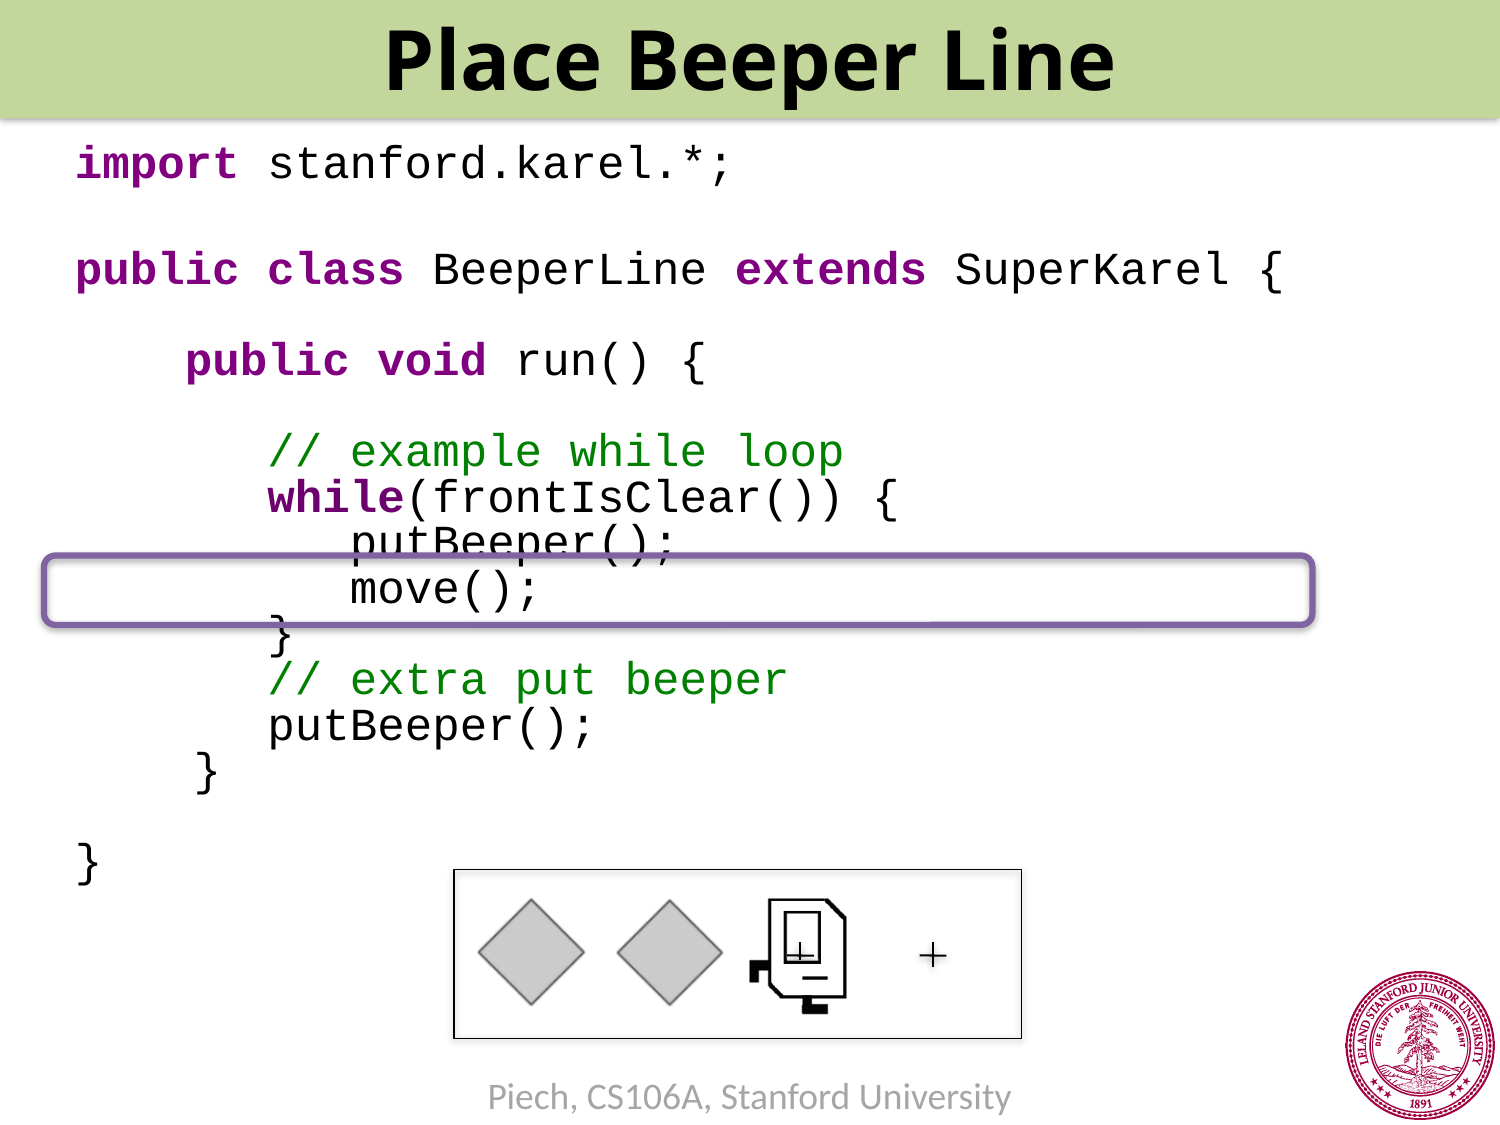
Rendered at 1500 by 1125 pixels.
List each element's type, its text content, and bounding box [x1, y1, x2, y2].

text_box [919, 941, 947, 967]
picture [734, 888, 870, 1024]
text_box Place Beeper Line [0, 0, 1500, 122]
picture [473, 894, 592, 1015]
picture [612, 894, 731, 1016]
text_box [43, 554, 1314, 626]
text_box [453, 869, 1022, 1039]
picture [1345, 971, 1495, 1120]
text_box import stanford.karel.*; public class BeeperLine extends SuperKarel { public void run() { // example while loop while(frontIsClear()) { putBeeper(); move(); } // extra put beeper putBeeper(); } } [74, 134, 1425, 1096]
